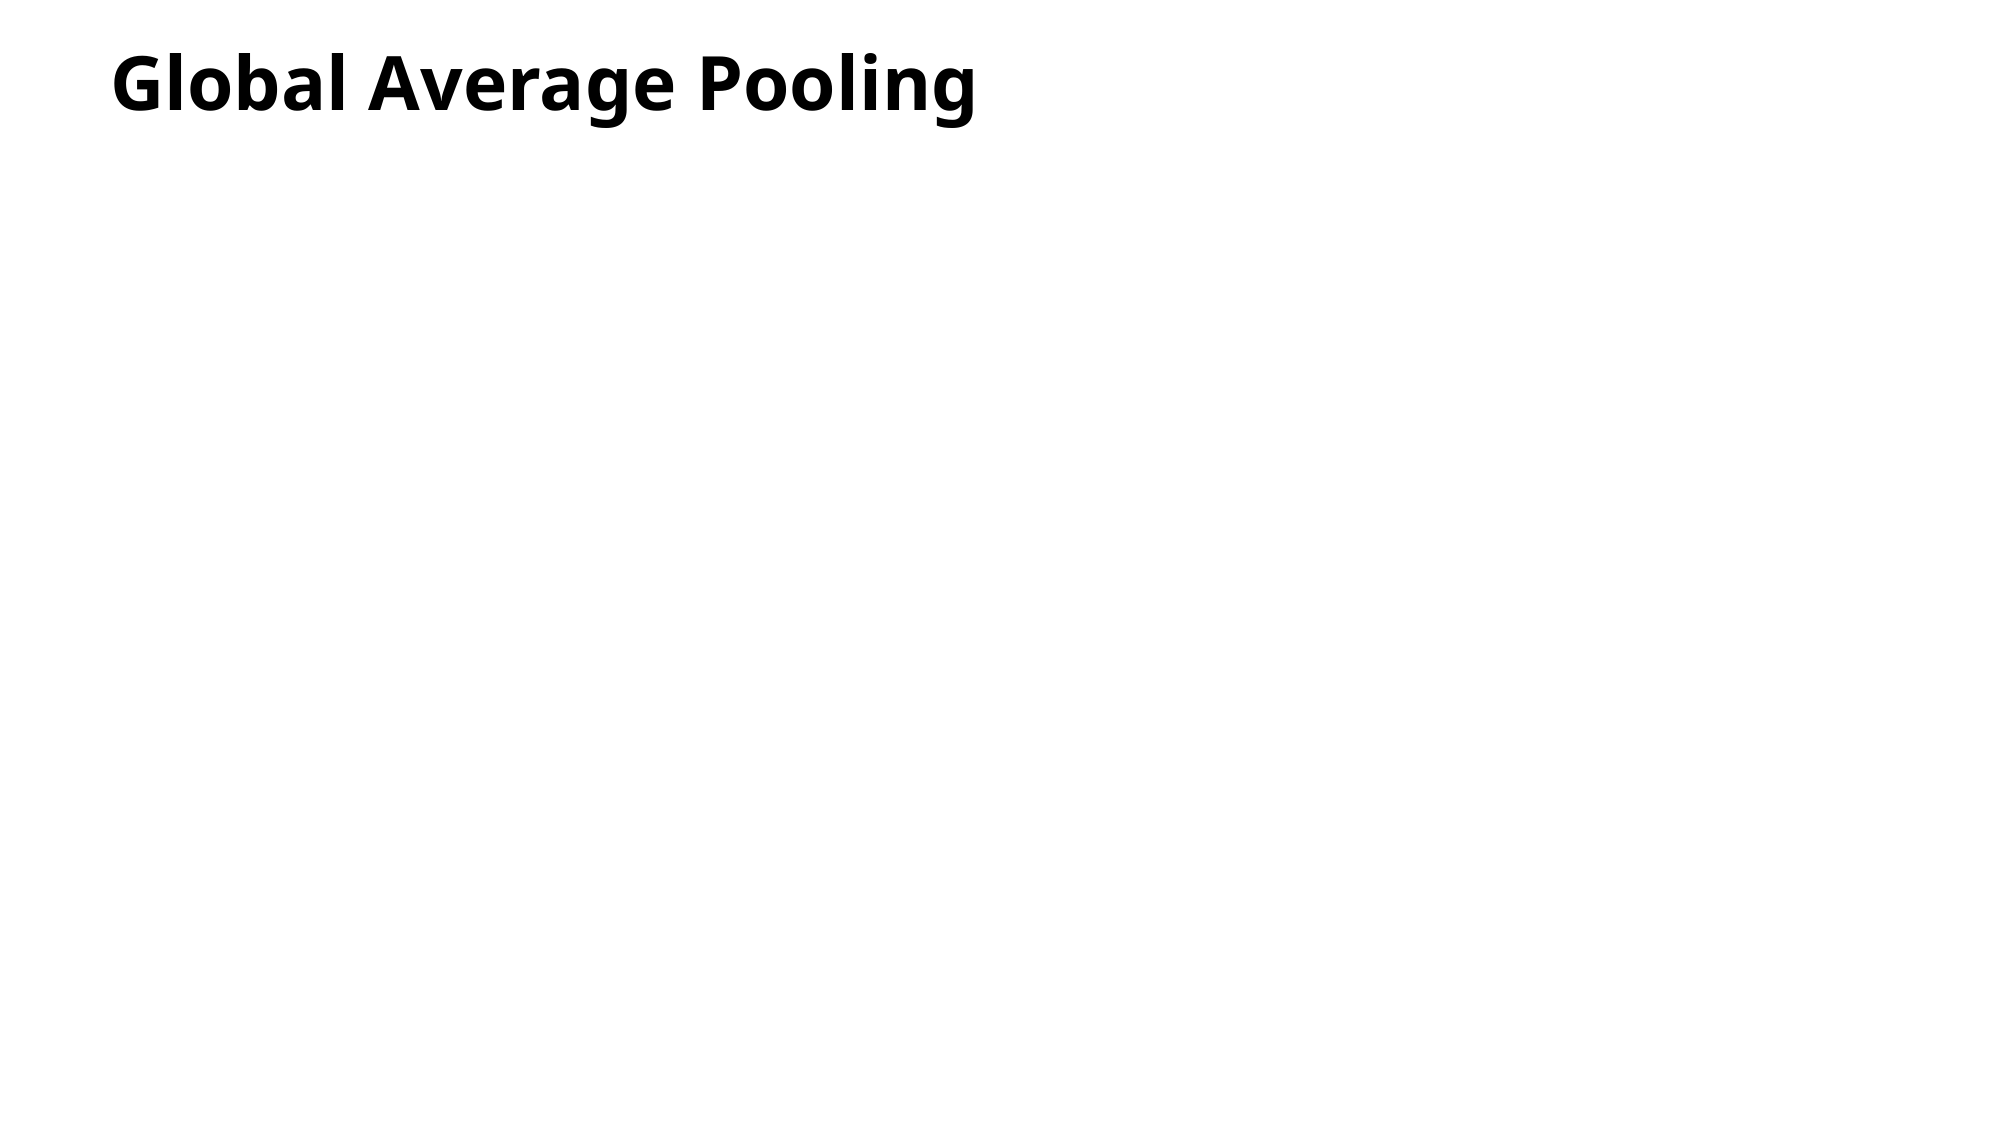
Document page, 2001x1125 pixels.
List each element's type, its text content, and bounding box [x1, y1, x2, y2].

text_box Global Average Pooling [95, 28, 995, 133]
